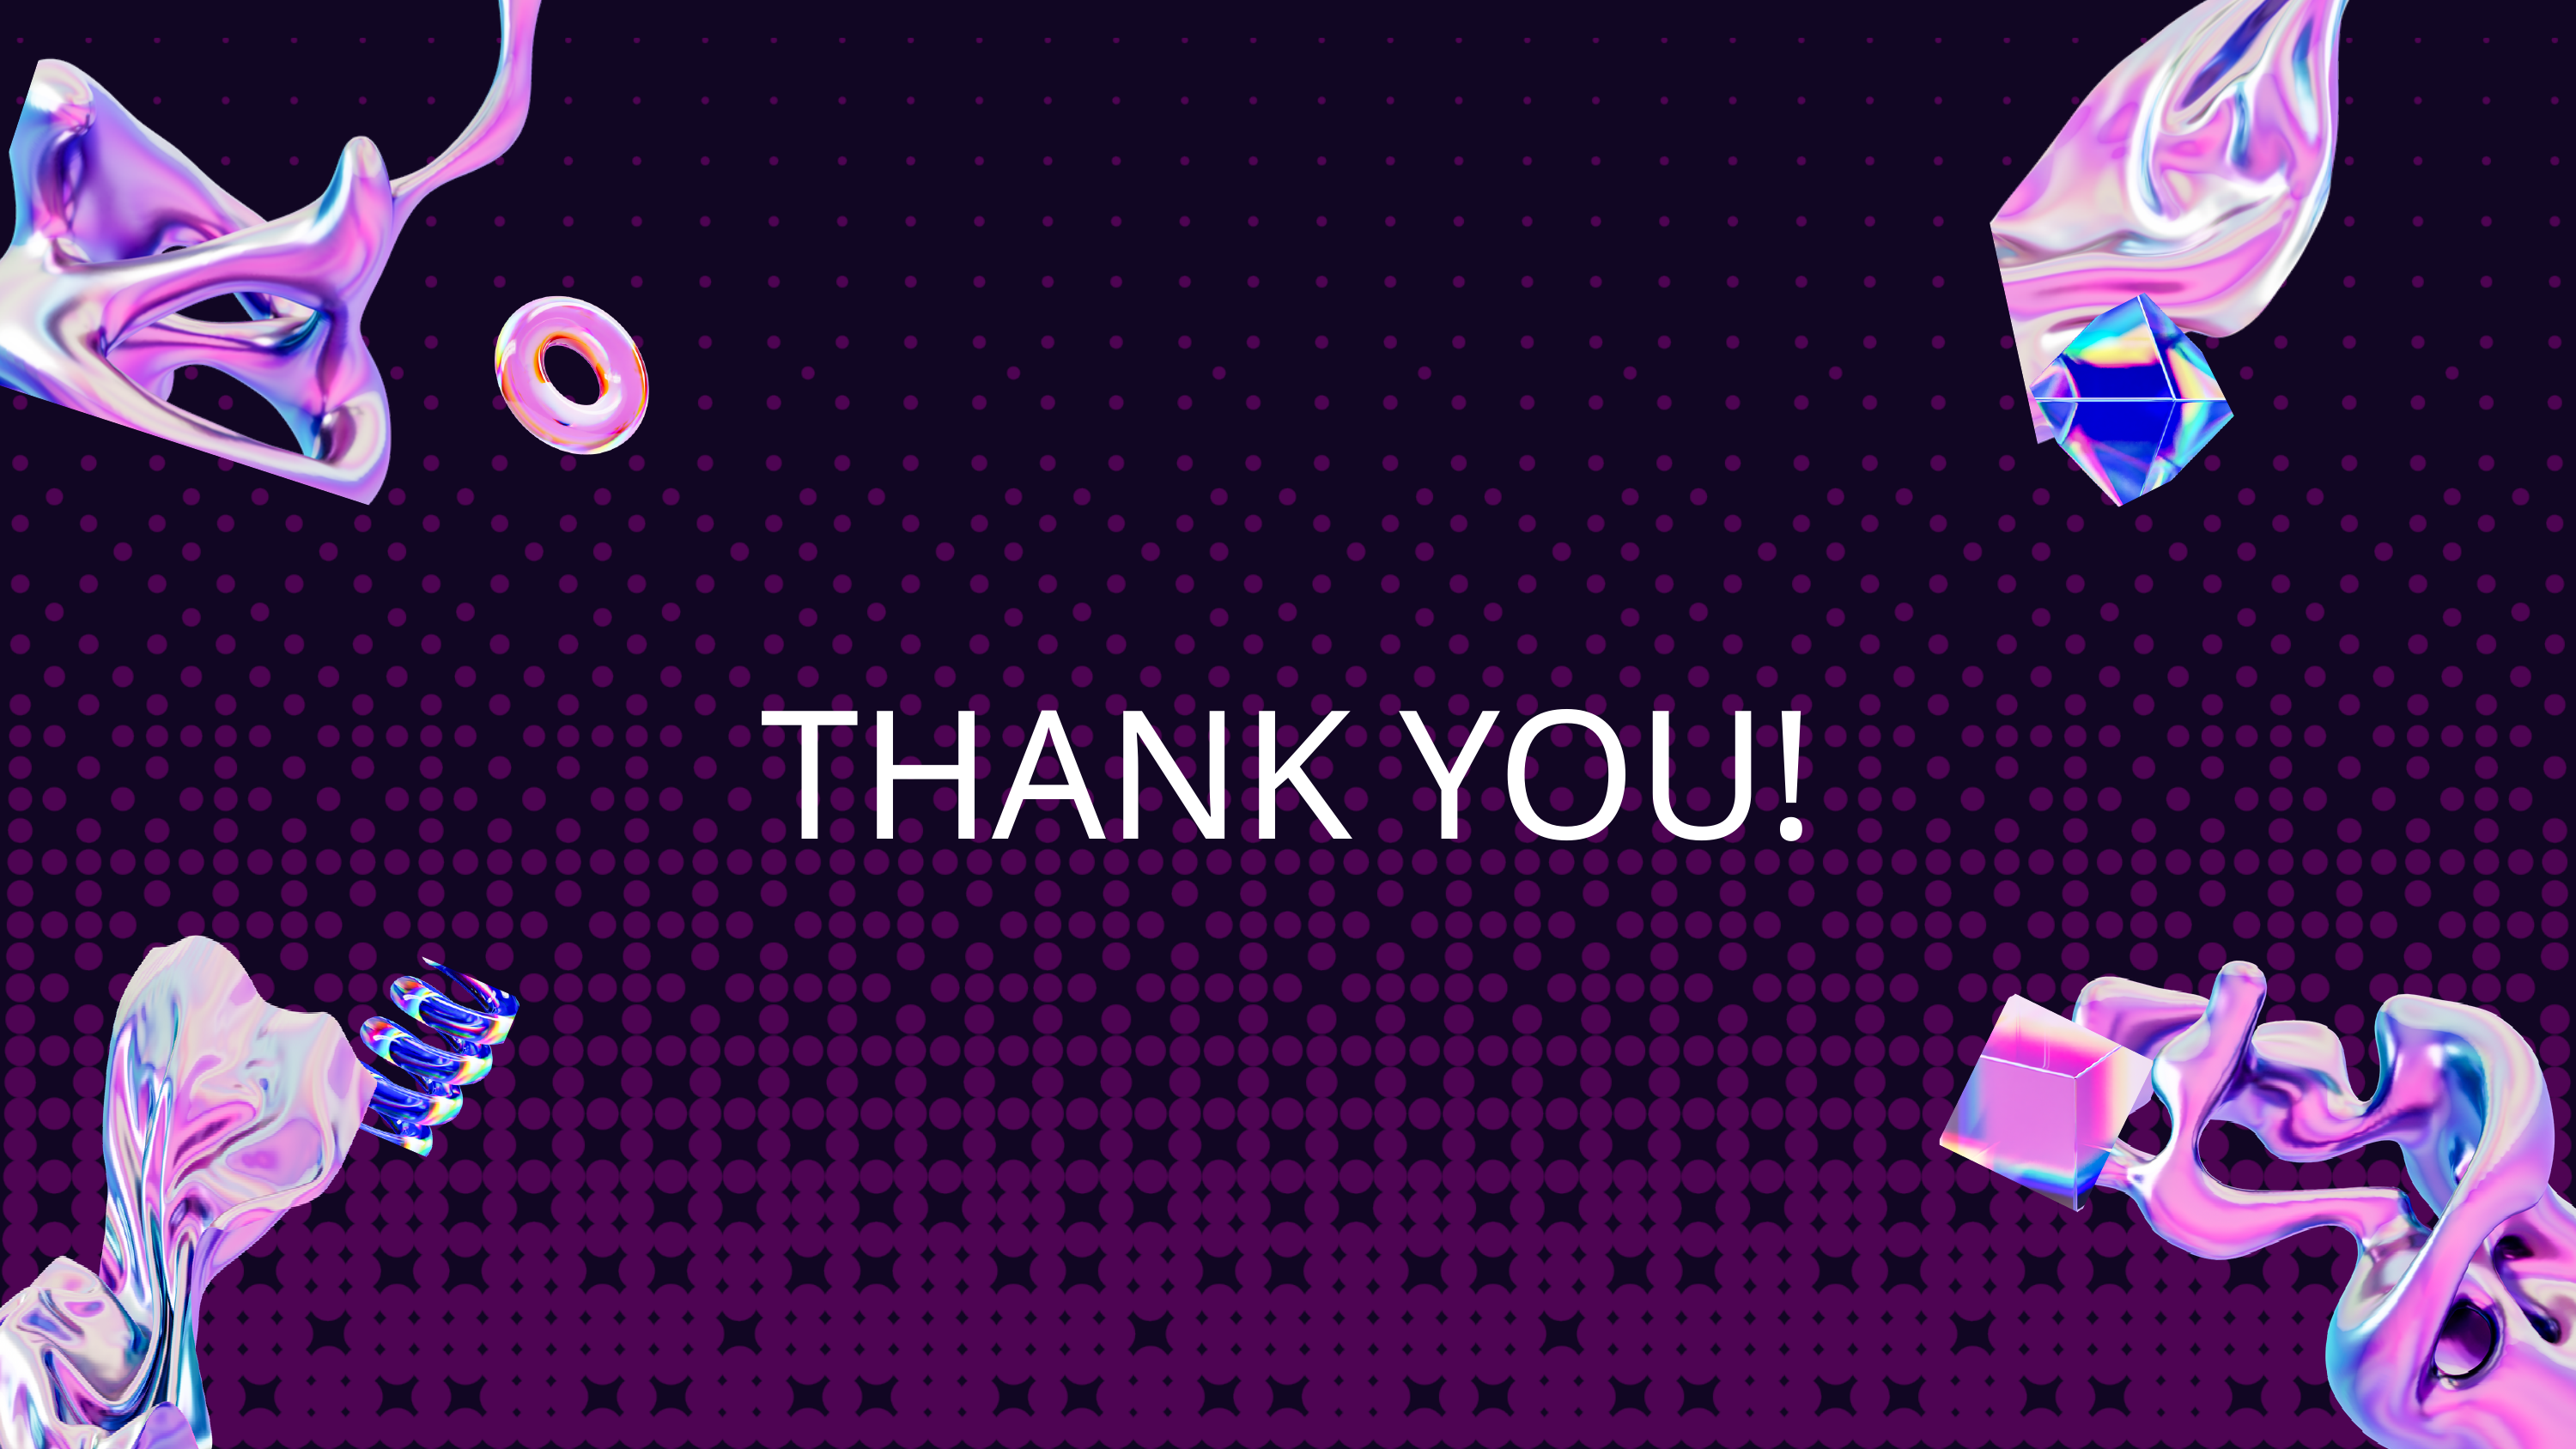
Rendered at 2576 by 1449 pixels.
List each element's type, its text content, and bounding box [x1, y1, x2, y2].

text_box [2022, 375, 2061, 457]
text_box [2045, 957, 2576, 1449]
text_box THANK YOU! [377, 651, 2199, 875]
text_box [493, 294, 650, 457]
text_box [0, 38, 2576, 1449]
text_box [2014, 282, 2248, 519]
text_box [378, 937, 523, 1167]
text_box [0, 0, 656, 542]
text_box [0, 935, 378, 1449]
text_box [1937, 991, 2155, 1214]
text_box [1941, 0, 2576, 415]
